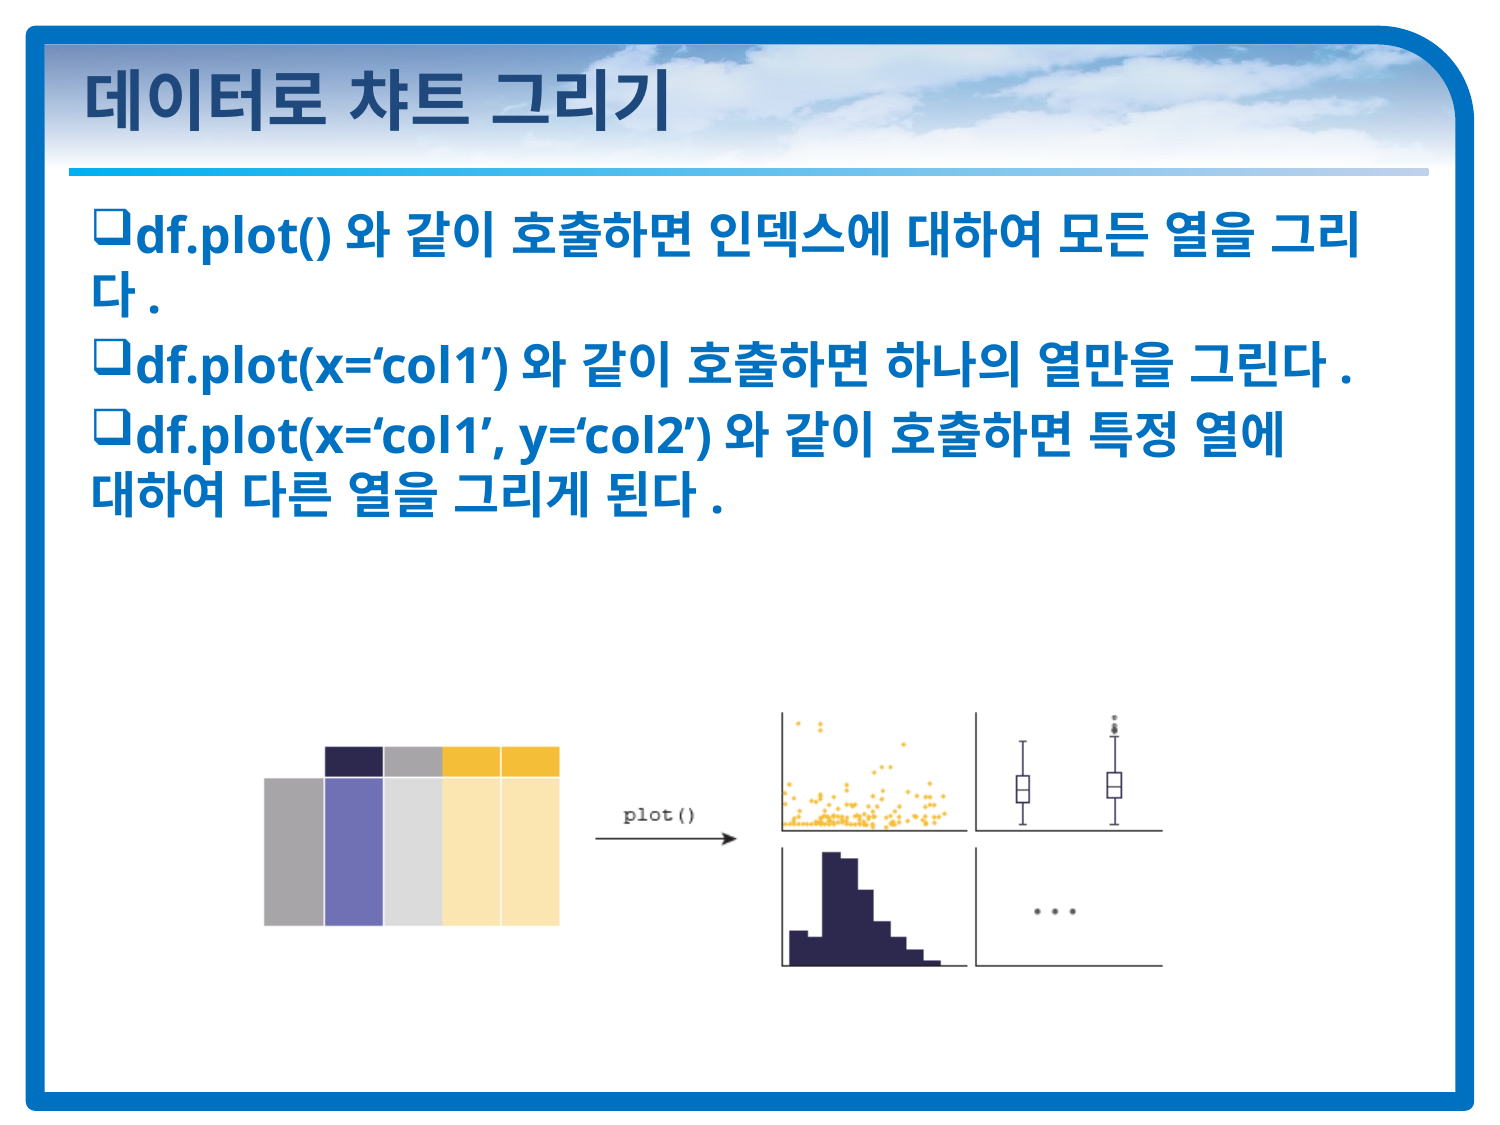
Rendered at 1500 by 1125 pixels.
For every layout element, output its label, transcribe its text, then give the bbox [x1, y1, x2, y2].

title 데이터로 챠트 그리기 [68, 35, 1419, 163]
picture [229, 656, 1225, 989]
list df.plot()와 같이 호출하면 인덱스에 대하여 모든 열을 그리다. df.plot(x=‘col1’)와 같이 호출하면 하나의 열만을 그린다. df.plot(x=‘col1’, y=‘col2’)와 같이 호출하면 특정 열에 대하여 다른 열을 그리게 된다. [75, 195, 1425, 1005]
